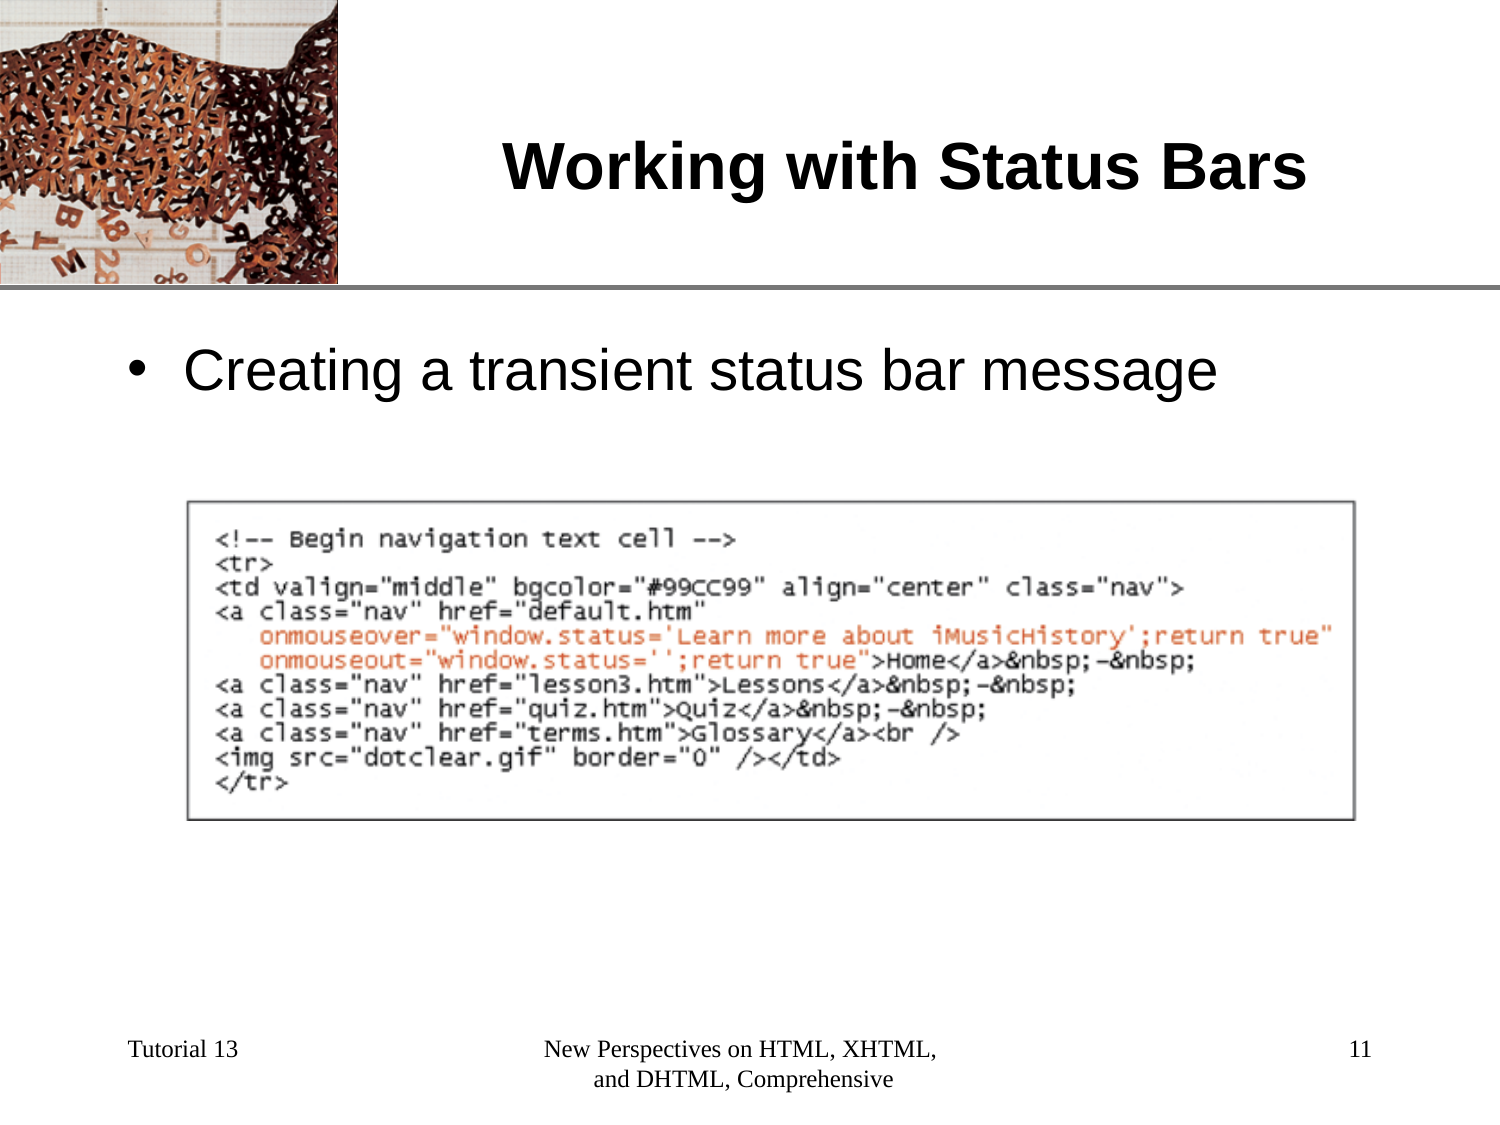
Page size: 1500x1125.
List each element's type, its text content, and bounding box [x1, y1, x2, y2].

list Creating a transient status bar message [112, 324, 1388, 1000]
picture [174, 487, 1363, 821]
text_box Tutorial 13 [112, 1024, 425, 1100]
text_box ‹#› [1074, 1024, 1388, 1100]
title Working with Status Bars [337, 62, 1475, 263]
text_box New Perspectives on HTML, XHTML, and DHTML, Comprehensive [425, 1024, 1063, 1100]
